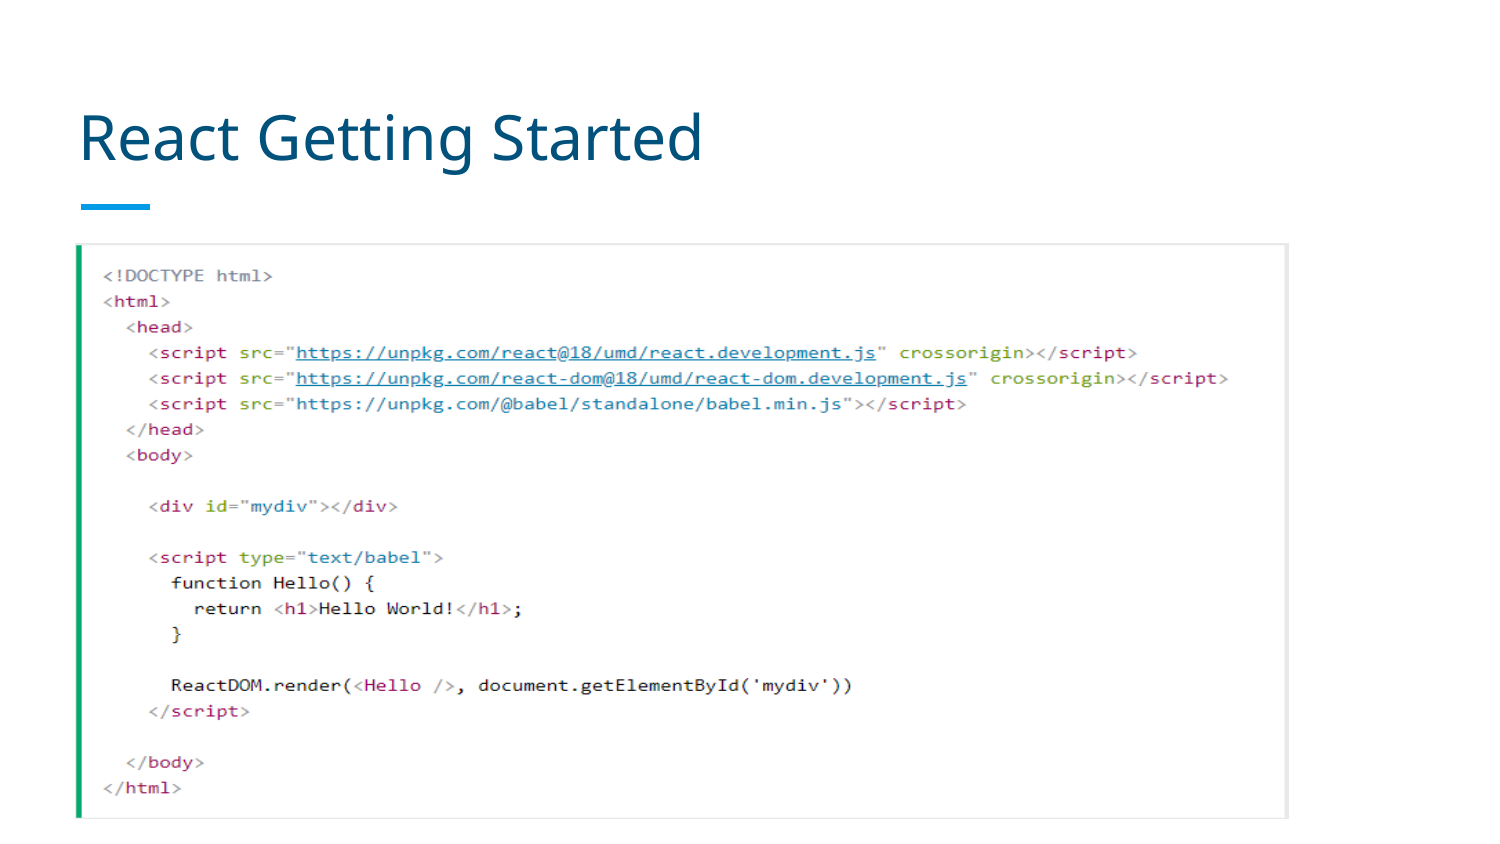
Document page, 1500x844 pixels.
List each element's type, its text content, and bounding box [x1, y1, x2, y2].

title React Getting Started [63, 75, 1437, 188]
picture [75, 243, 1290, 819]
